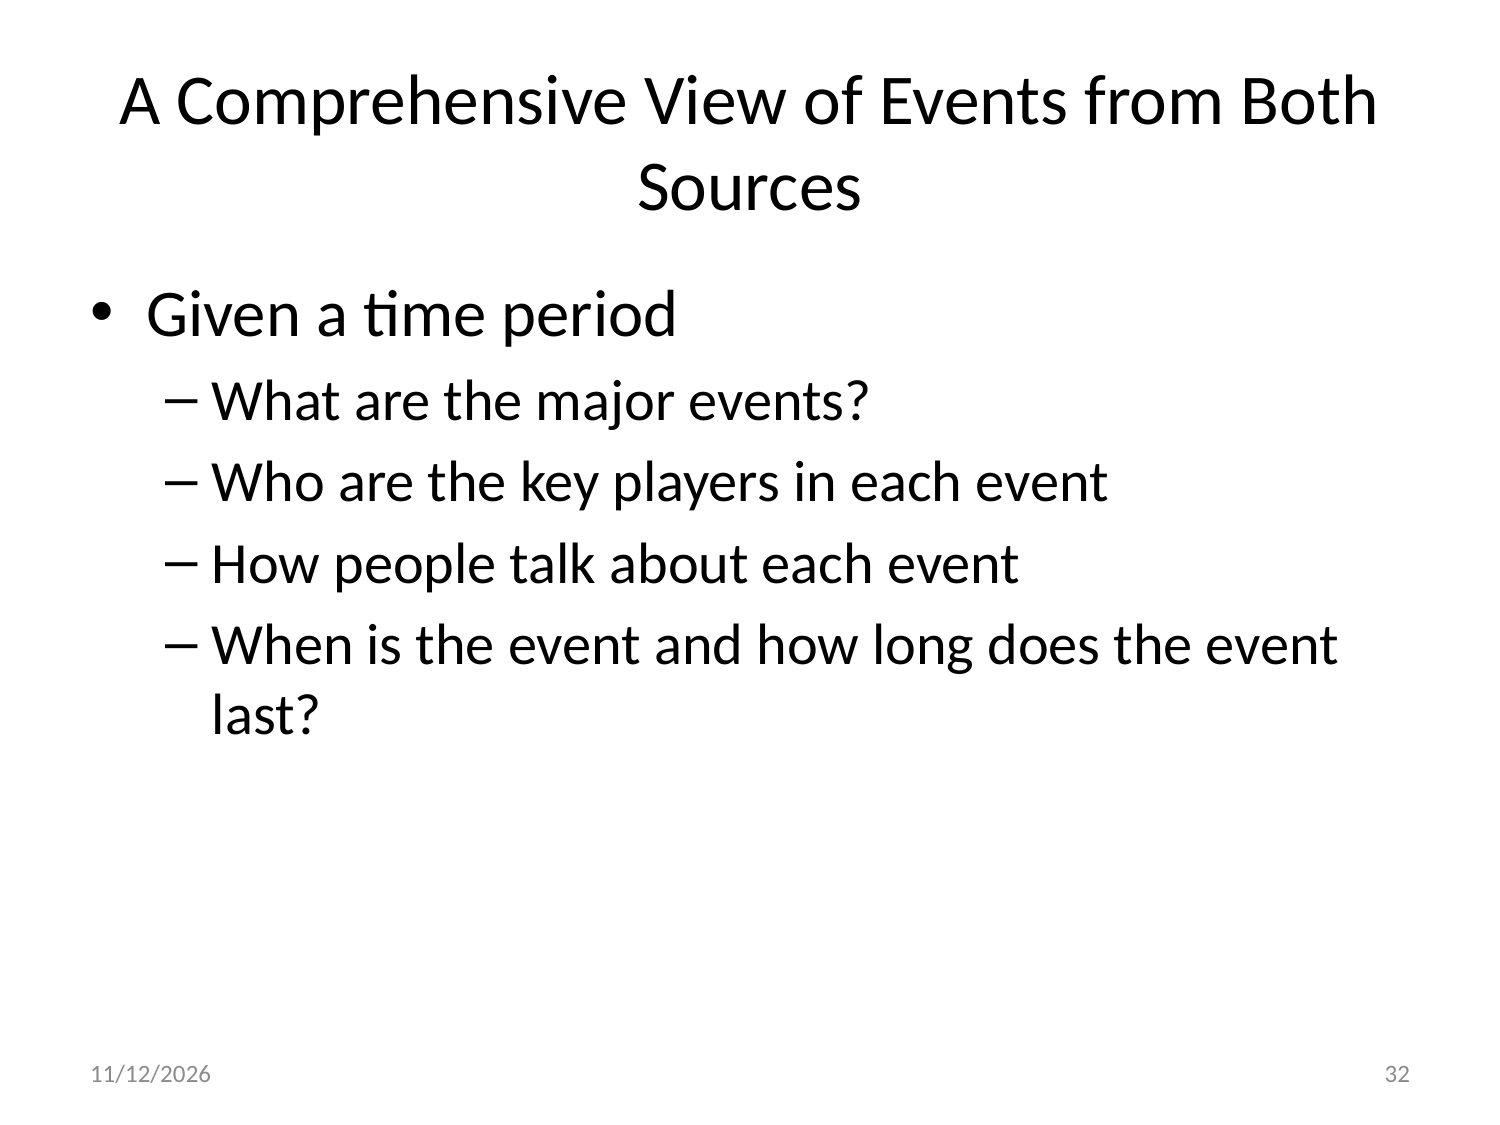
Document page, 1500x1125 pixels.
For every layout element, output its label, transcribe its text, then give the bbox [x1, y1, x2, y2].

title A Comprehensive View of Events from Both Sources [75, 45, 1425, 233]
slide_number 32 [1074, 1042, 1425, 1103]
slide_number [75, 1042, 425, 1103]
list Given a time period What are the major events? Who are the key players in each event How people talk about each event When is the event and how long does the event last? [75, 262, 1425, 1005]
